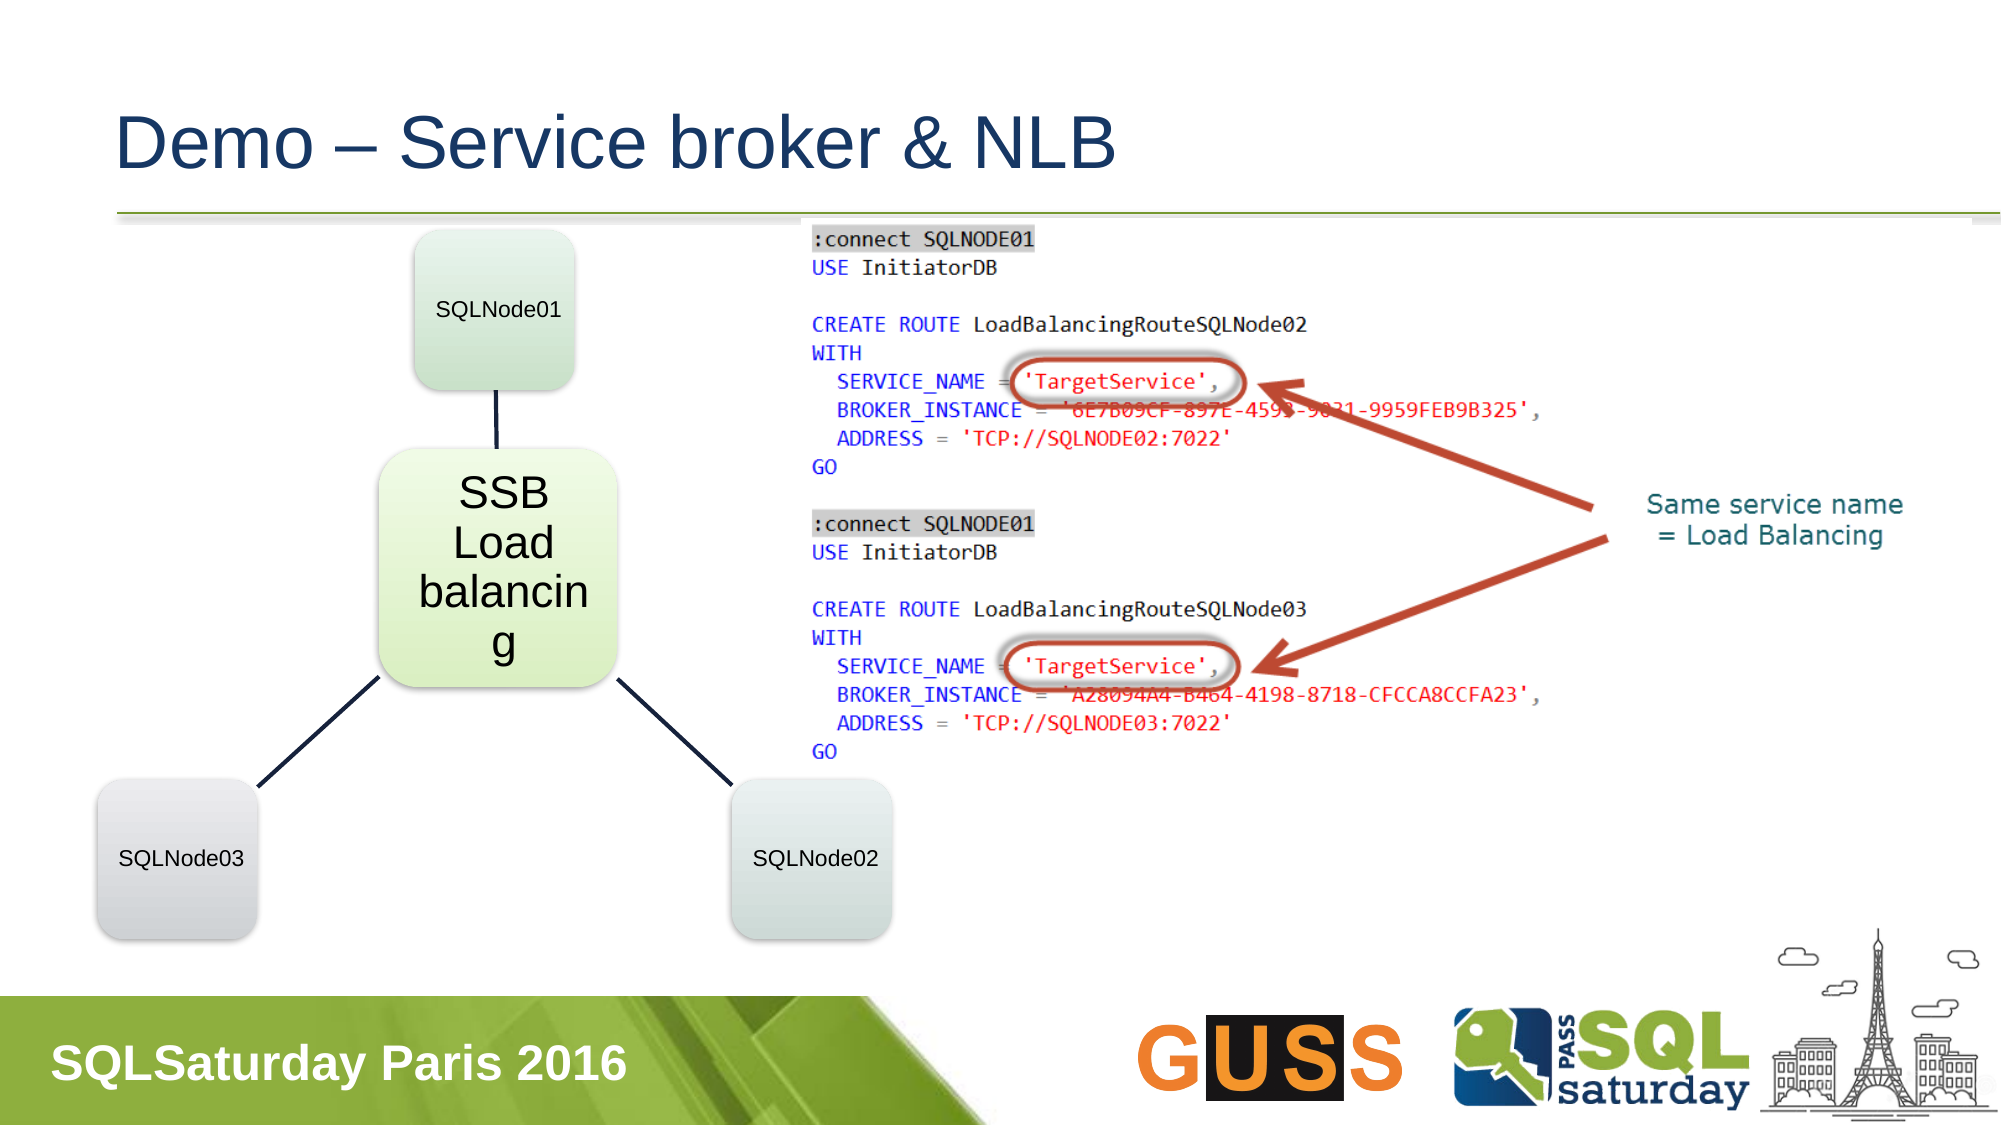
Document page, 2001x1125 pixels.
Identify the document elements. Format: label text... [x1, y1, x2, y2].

title Demo – Service broker & NLB [99, 45, 1900, 216]
picture [0, 996, 1402, 1125]
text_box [0, 187, 1119, 983]
picture [1444, 923, 2000, 1125]
picture [801, 217, 1972, 775]
